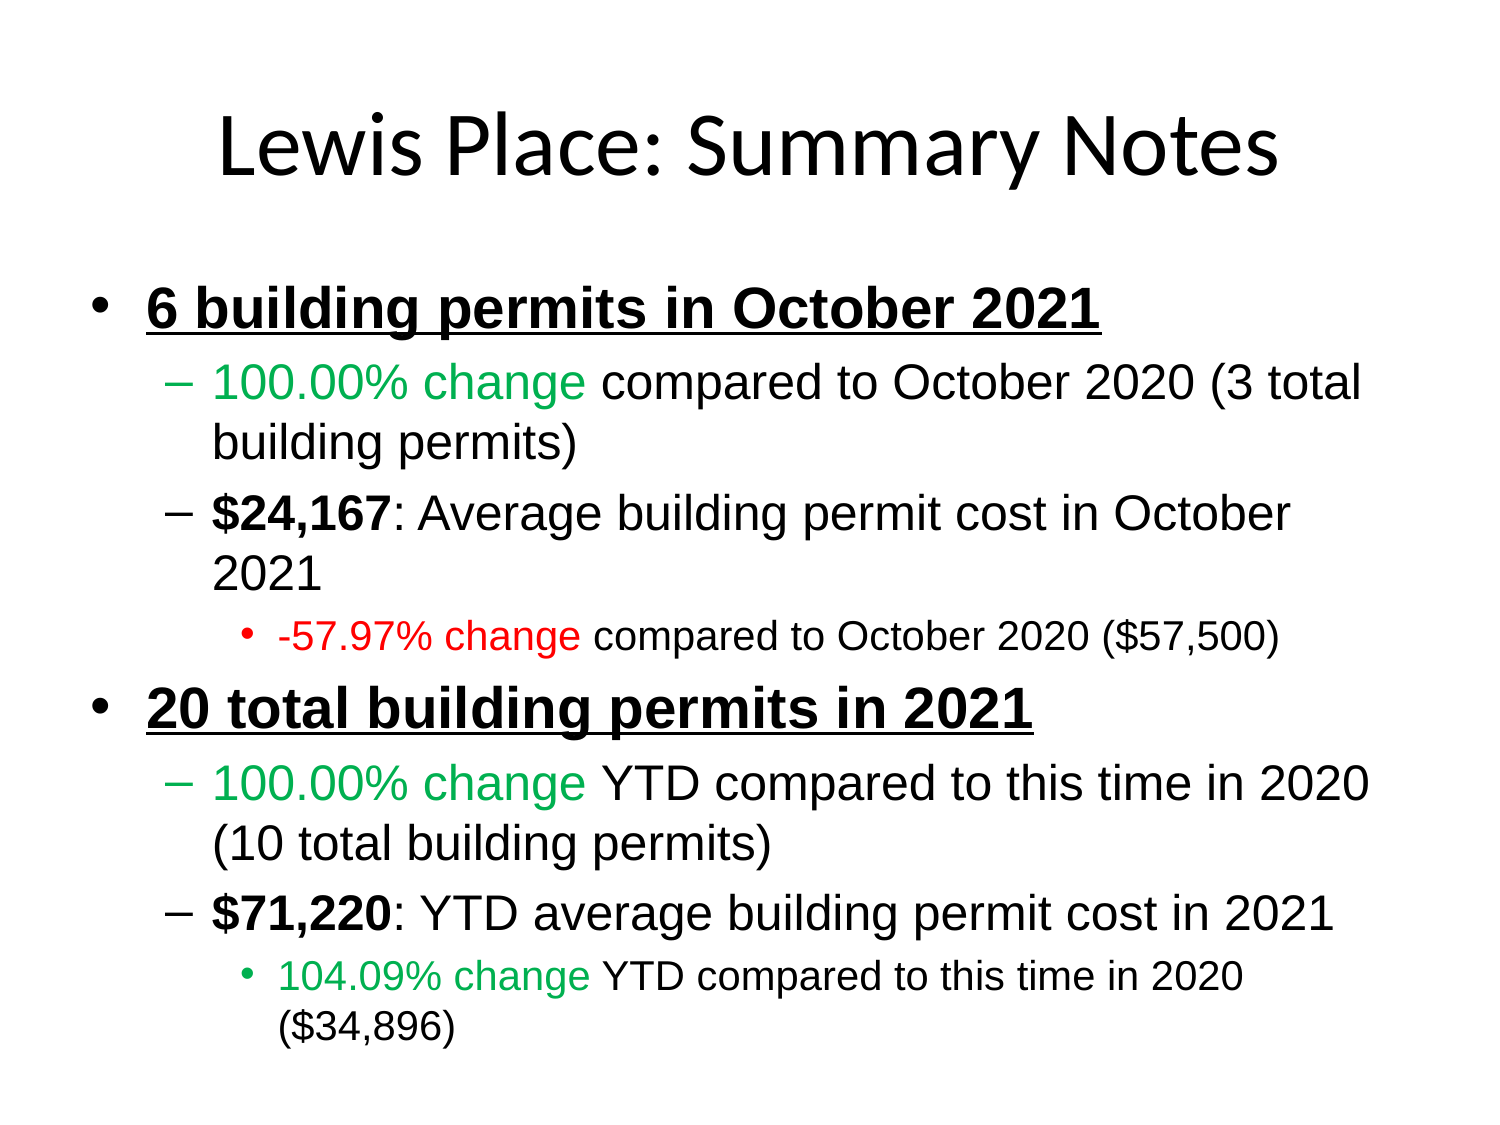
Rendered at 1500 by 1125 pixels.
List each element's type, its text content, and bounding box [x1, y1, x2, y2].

list 6 building permits in October 2021 100.00% change compared to October 2020 (3 total building permits) $24,167: Average building permit cost in October 2021 -57.97% change compared to October 2020 ($57,500) 20 total building permits in 2021 100.00% change YTD compared to this time in 2020 (10 total building permits) $71,220: YTD average building permit cost in 2021 104.09% change YTD compared to this time in 2020 ($34,896) [75, 262, 1425, 1005]
title Lewis Place: Summary Notes [75, 45, 1425, 233]
